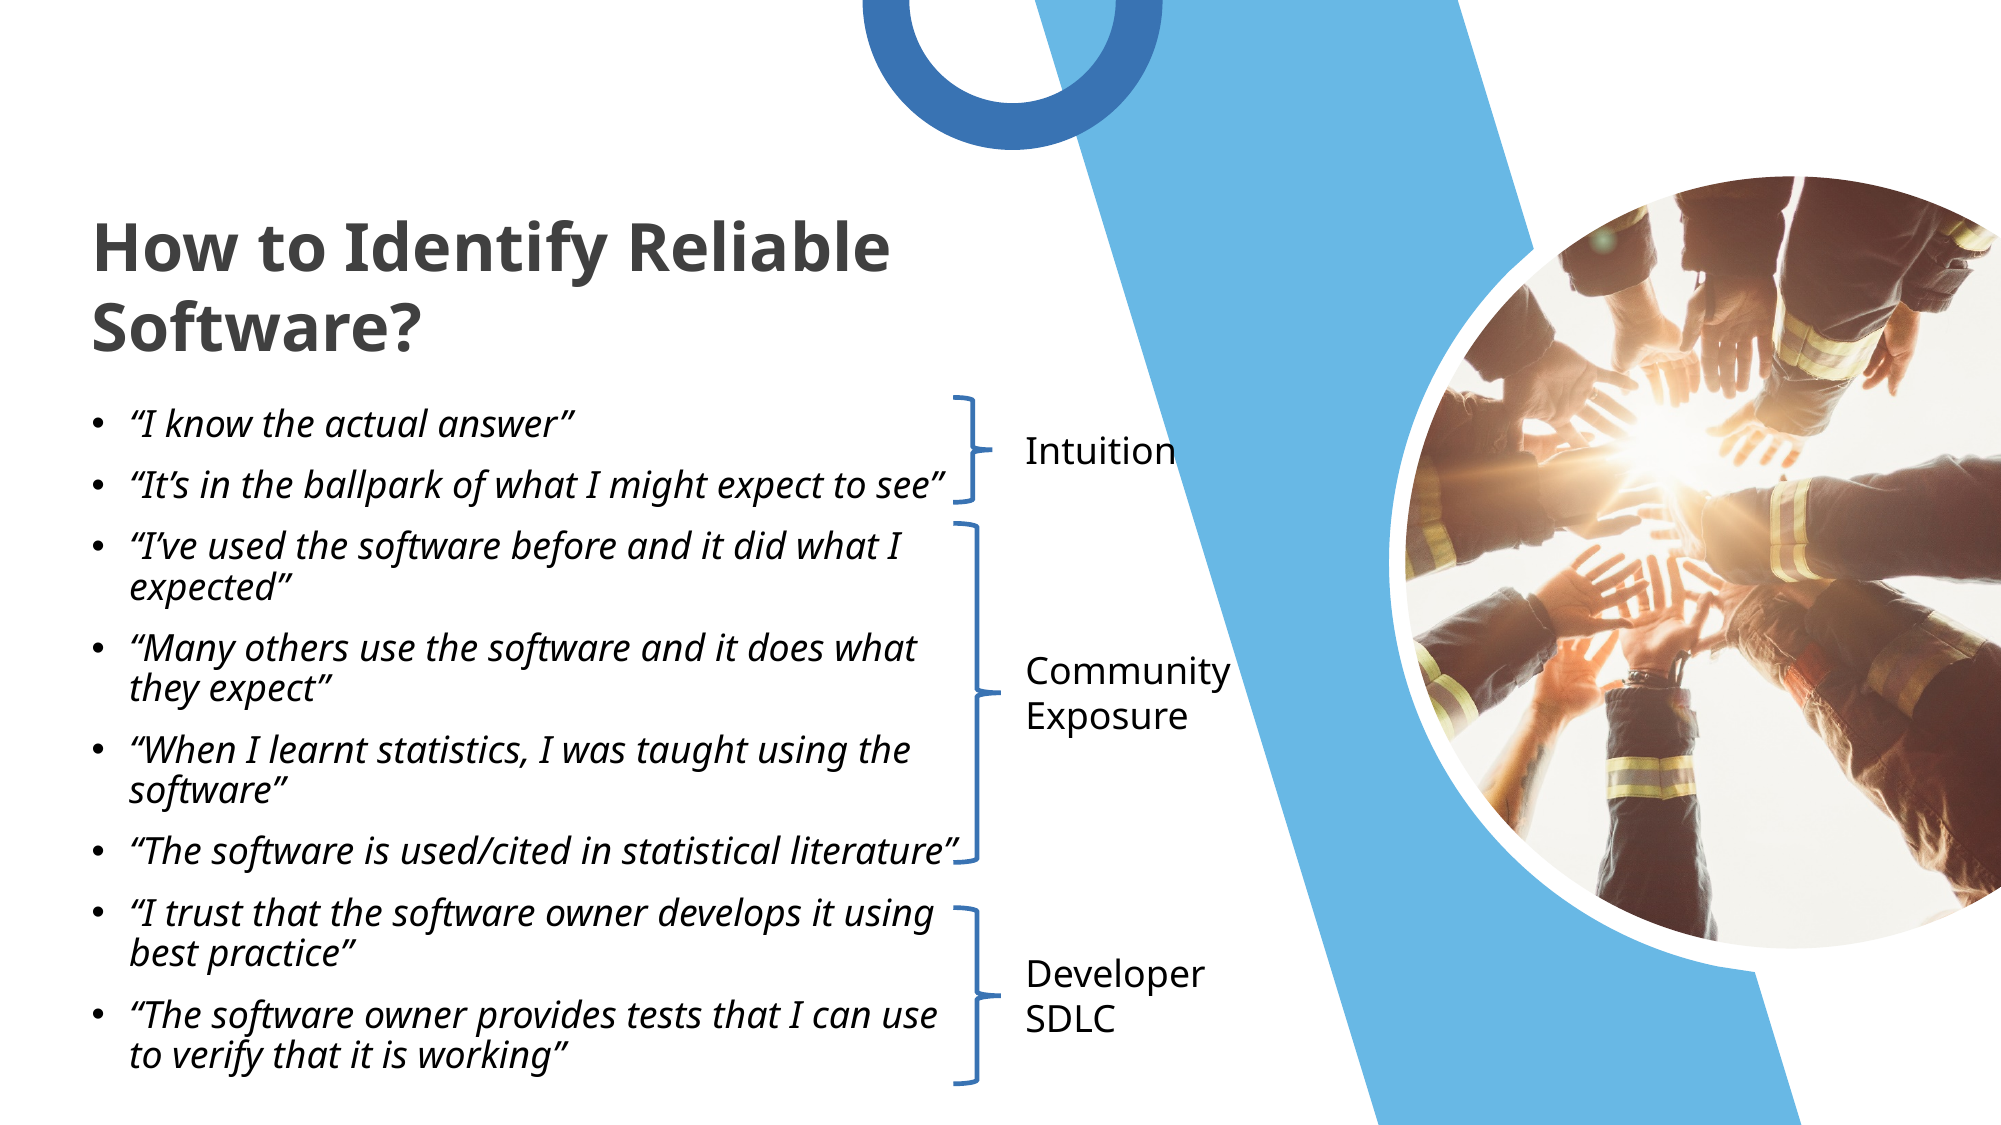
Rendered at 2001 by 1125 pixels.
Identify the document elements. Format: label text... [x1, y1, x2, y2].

text_box [1075, 0, 1803, 1125]
text_box How to Identify Reliable Software? [76, 197, 935, 373]
text_box [953, 522, 1001, 863]
text_box “I know the actual answer” “It’s in the ballpark of what I might expect to see” “I’ve used the software before and it did what I expected” “Many others use the software and it does what they expect” “When I learnt statistics, I was taught using the software” “The software is used/cited in statistical literature” “I trust that the software owner develops it using best practice” “The software owner provides tests that I can use to verify that it is working” [76, 397, 980, 1069]
picture [1405, 176, 2001, 949]
text_box [1033, 0, 1114, 89]
text_box Community Exposure [1010, 639, 1294, 745]
text_box [953, 907, 1001, 1085]
text_box Developer SDLC [1010, 942, 1239, 1048]
text_box [953, 396, 993, 503]
text_box [861, 0, 1164, 151]
text_box Intuition [1010, 419, 1218, 480]
